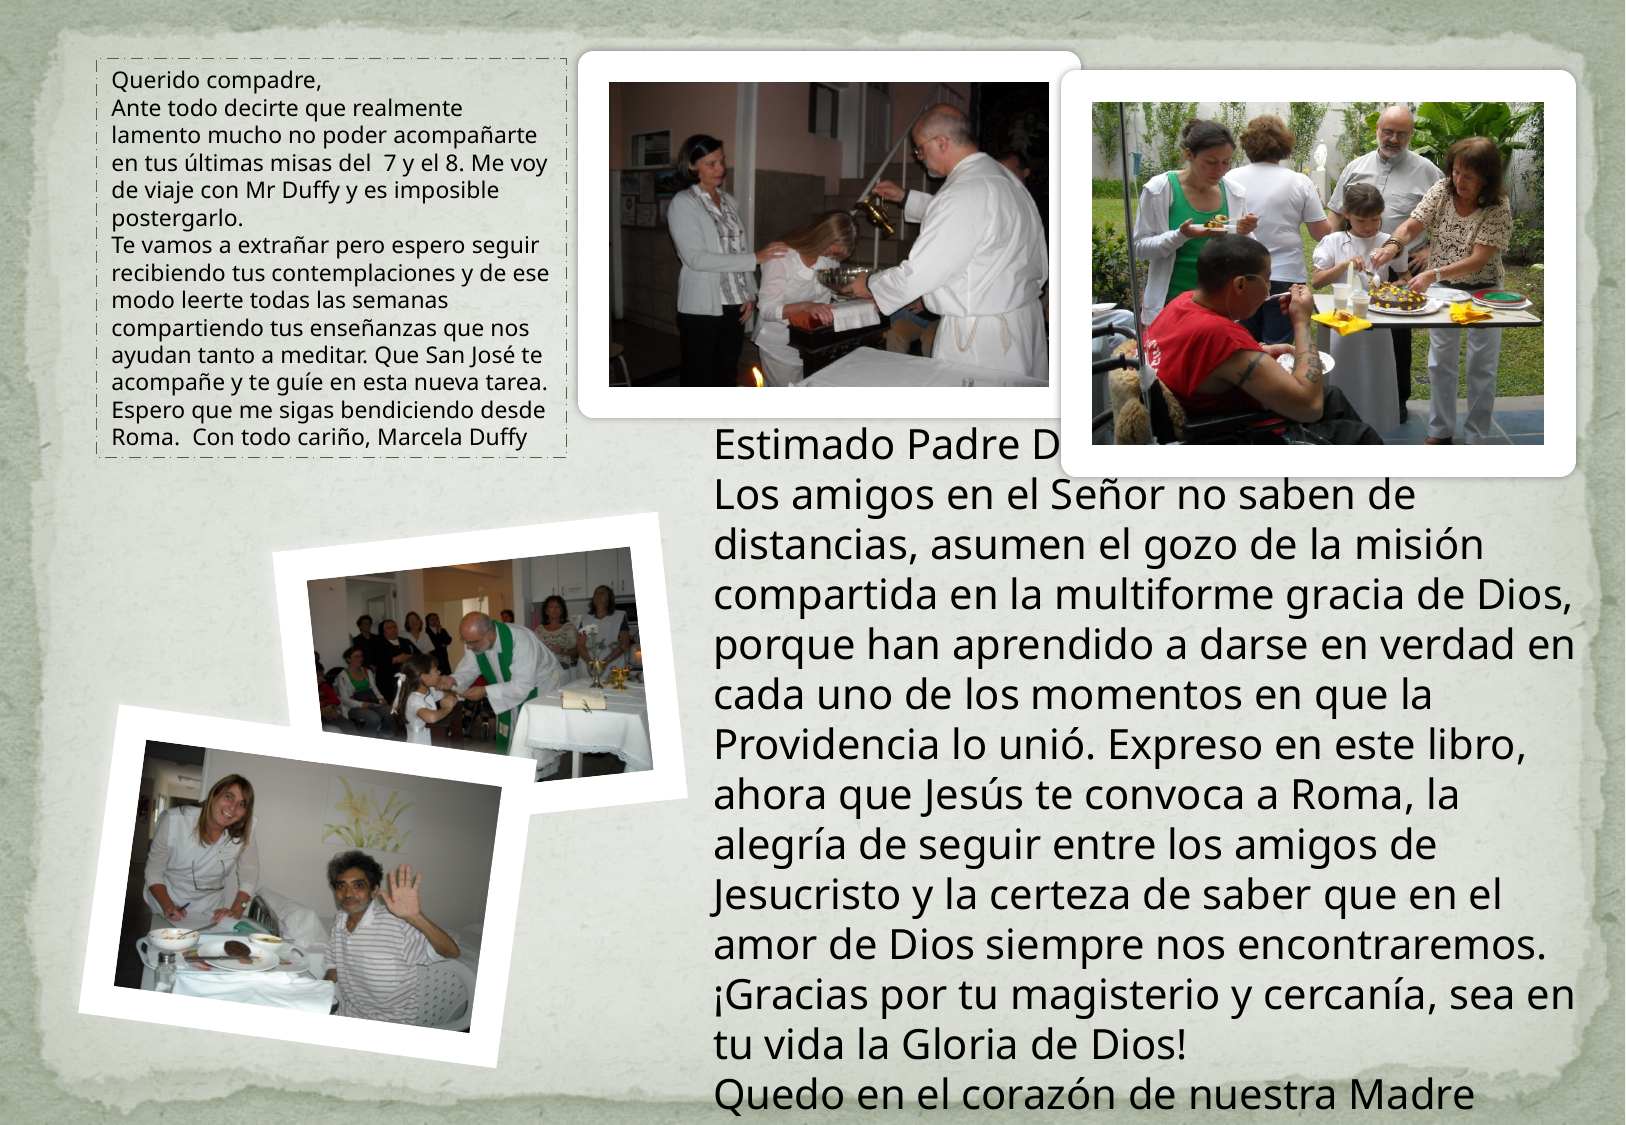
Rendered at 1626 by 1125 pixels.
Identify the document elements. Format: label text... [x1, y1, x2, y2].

text_box Estimado Padre Diego: Los amigos en el Señor no saben de distancias, asumen el gozo de la misión compartida en la multiforme gracia de Dios, porque han aprendido a darse en verdad en cada uno de los momentos en que la Providencia lo unió. Expreso en este libro, ahora que Jesús te convoca a Roma, la alegría de seguir entre los amigos de Jesucristo y la certeza de saber que en el amor de Dios siempre nos encontraremos. ¡Gracias por tu magisterio y cercanía, sea en tu vida la Gloria de Dios! Quedo en el corazón de nuestra Madre Regina Martirum. Un abrazo fraterno, María Graciela Estigarribia [698, 410, 1600, 1125]
picture [1092, 102, 1544, 445]
picture [114, 547, 653, 1032]
picture [609, 82, 1049, 387]
text_box Querido compadre, Ante todo decirte que realmente lamento mucho no poder acompañarte en tus últimas misas del 7 y el 8. Me voy de viaje con Mr Duffy y es imposible postergarlo. Te vamos a extrañar pero espero seguir recibiendo tus contemplaciones y de ese modo leerte todas las semanas compartiendo tus enseñanzas que nos ayudan tanto a meditar. Que San José te acompañe y te guíe en esta nueva tarea. Espero que me sigas bendiciendo desde Roma. Con todo cariño, Marcela Duffy [96, 58, 567, 458]
